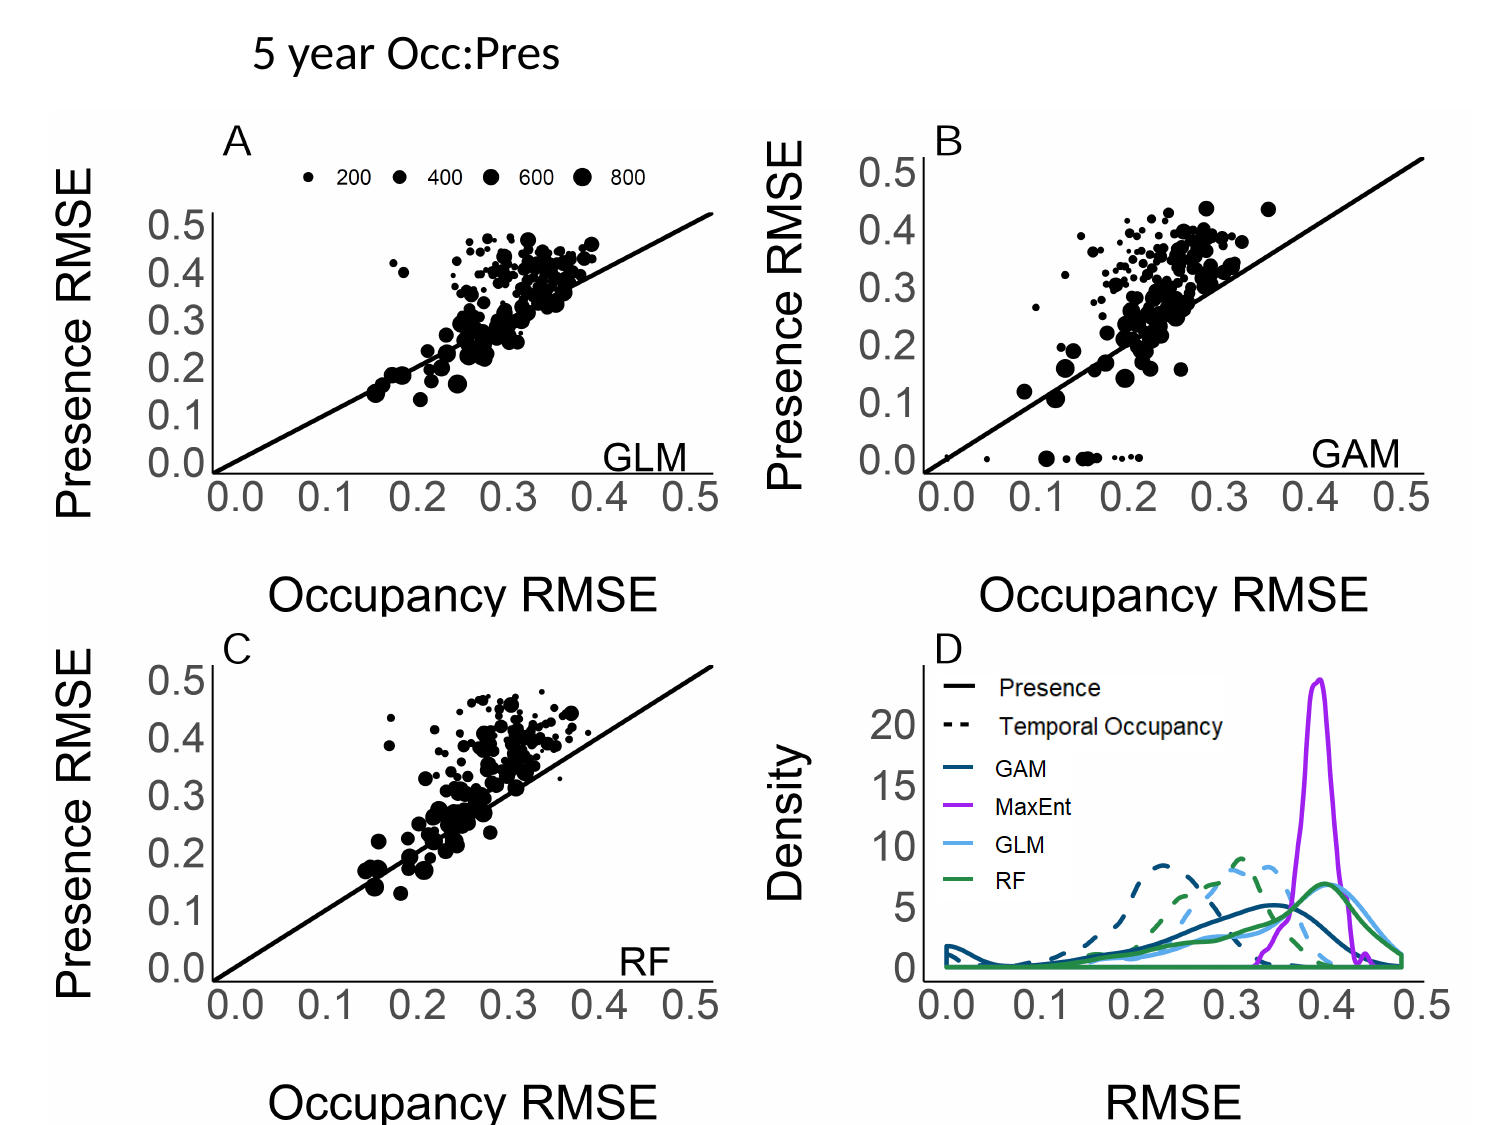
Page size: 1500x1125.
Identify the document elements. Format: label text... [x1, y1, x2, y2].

title 5 year Occ:Pres [24, 12, 788, 88]
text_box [49, 109, 1472, 1125]
